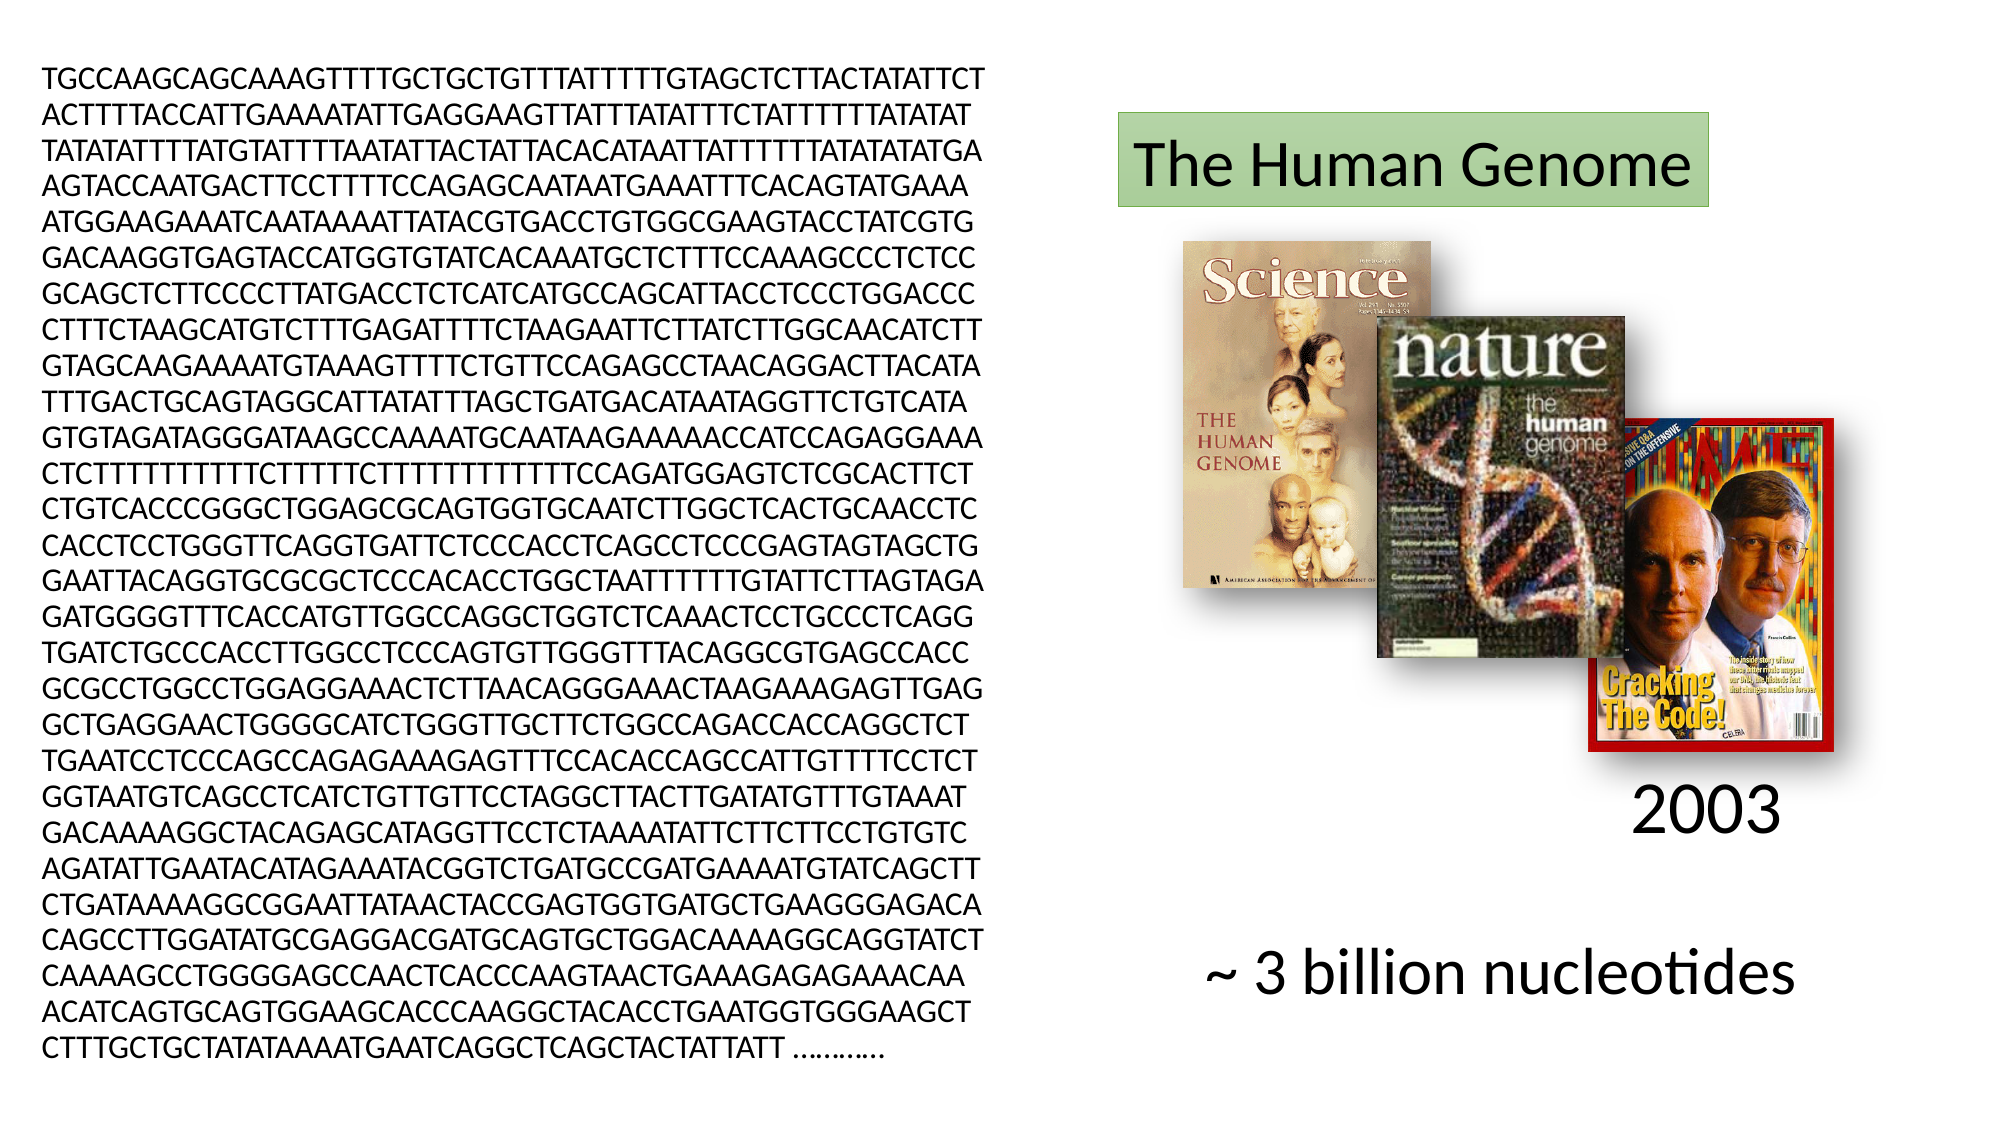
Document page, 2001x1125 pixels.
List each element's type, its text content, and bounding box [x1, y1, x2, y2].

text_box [1106, 112, 1896, 1017]
text_box Tgccaagcagcaaagttttgctgctgtttatttttgtagctcttactatattctacttttaccattgaaaatattgaggaagttatttatatttctattttttatatattatatattttatgtattttaatattactattacacataattattttttatatatatgaagtaccaatgacttccttttccagagcaataatgaaatttcacagtatgaaaatggaagaaatcaataaaattatacgtgacctgtggcgaagtacctatcgtggacaaggtgagtaccatggtgtatcacaaatgctctttccaaagccctctccgcagctcttccccttatgacctctcatcatgccagcattacctccctggacccctttctaagcatgtctttgagattttctaagaattcttatcttggcaacatcttgtagcaagaaaatgtaaagttttctgttccagagcctaacaggacttacatatttgactgcagtaggcattatatttagctgatgacataataggttctgtcatagtgtagatagggataagccaaaatgcaataagaaaaaccatccagaggaaactcttttttttttctttttcttttttttttttccagatggagtctcgcacttctctgtcacccgggctggagcgcagtggtgcaatcttggctcactgcaacctccacctcctgggttcaggtgattctcccacctcagcctcccgagtagtagctggaattacaggtgcgcgctcccacacctggctaattttttgtattcttagtagagatggggtttcaccatgttggccaggctggtctcaaactcctgccctcaggtgatctgcccaccttggcctcccagtgttgggtttacaggcgtgagccaccgcgcctggcctggaggaaactcttaacagggaaactaagaaagagttgaggctgaggaactggggcatctgggttgcttctggccagaccaccaggctcttgaatcctcccagccagagaaagagtttccacaccagccattgttttcctctggtaatgtcagcctcatctgttgttcctaggcttacttgatatgtttgtaaatgacaaaaggctacagagcataggttcctctaaaatattcttcttcctgtgtcagatattgaatacatagaaatacggtctgatgccgatgaaaatgtatcagcttctgataaaaggcggaattataactaccgagtggtgatgctgaagggagacacagccttggatatgcgaggacgatgcagtgctggacaaaaggcaggtatctcaaaagcctggggagccaactcacccaagtaactgaaagagagaaacaaacatcagtgcagtggaagcacccaaggctacacctgaatggtgggaagctctttgctgctatataaaatgaatcaggctcagctactattatt ………… [26, 52, 1001, 1076]
